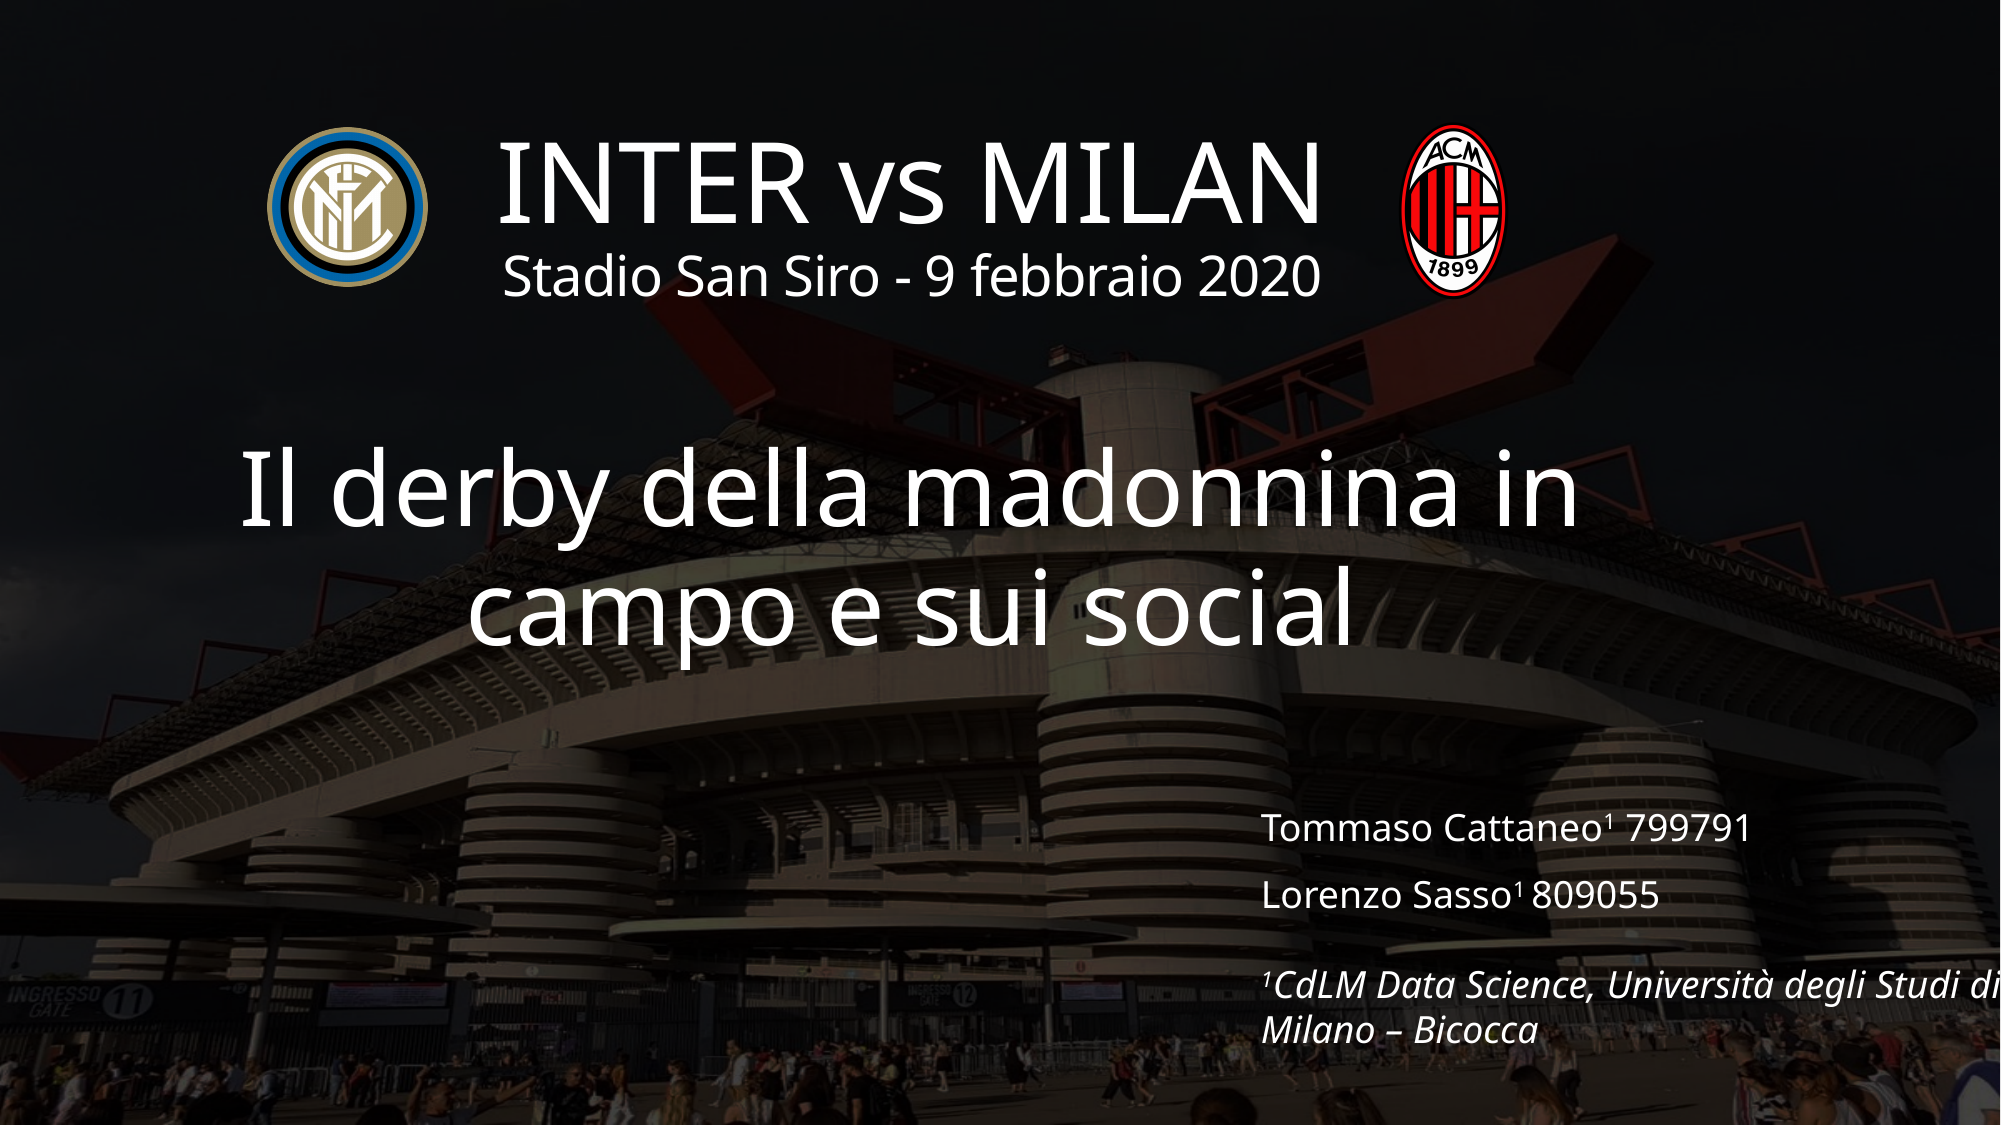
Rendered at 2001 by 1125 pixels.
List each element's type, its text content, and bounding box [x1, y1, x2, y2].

text_box Tommaso Cattaneo1 799791 Lorenzo Sasso1 809055 1CdLM Data Science, Università degli Studi di Milano – Bicocca [1246, 773, 2000, 1059]
title INTER vs MILAN Stadio San Siro - 9 febbraio 2020 [316, 98, 1510, 316]
picture [0, 0, 2001, 1125]
text_box Il derby della madonnina in campo e sui social [140, 423, 1685, 702]
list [267, 127, 428, 288]
